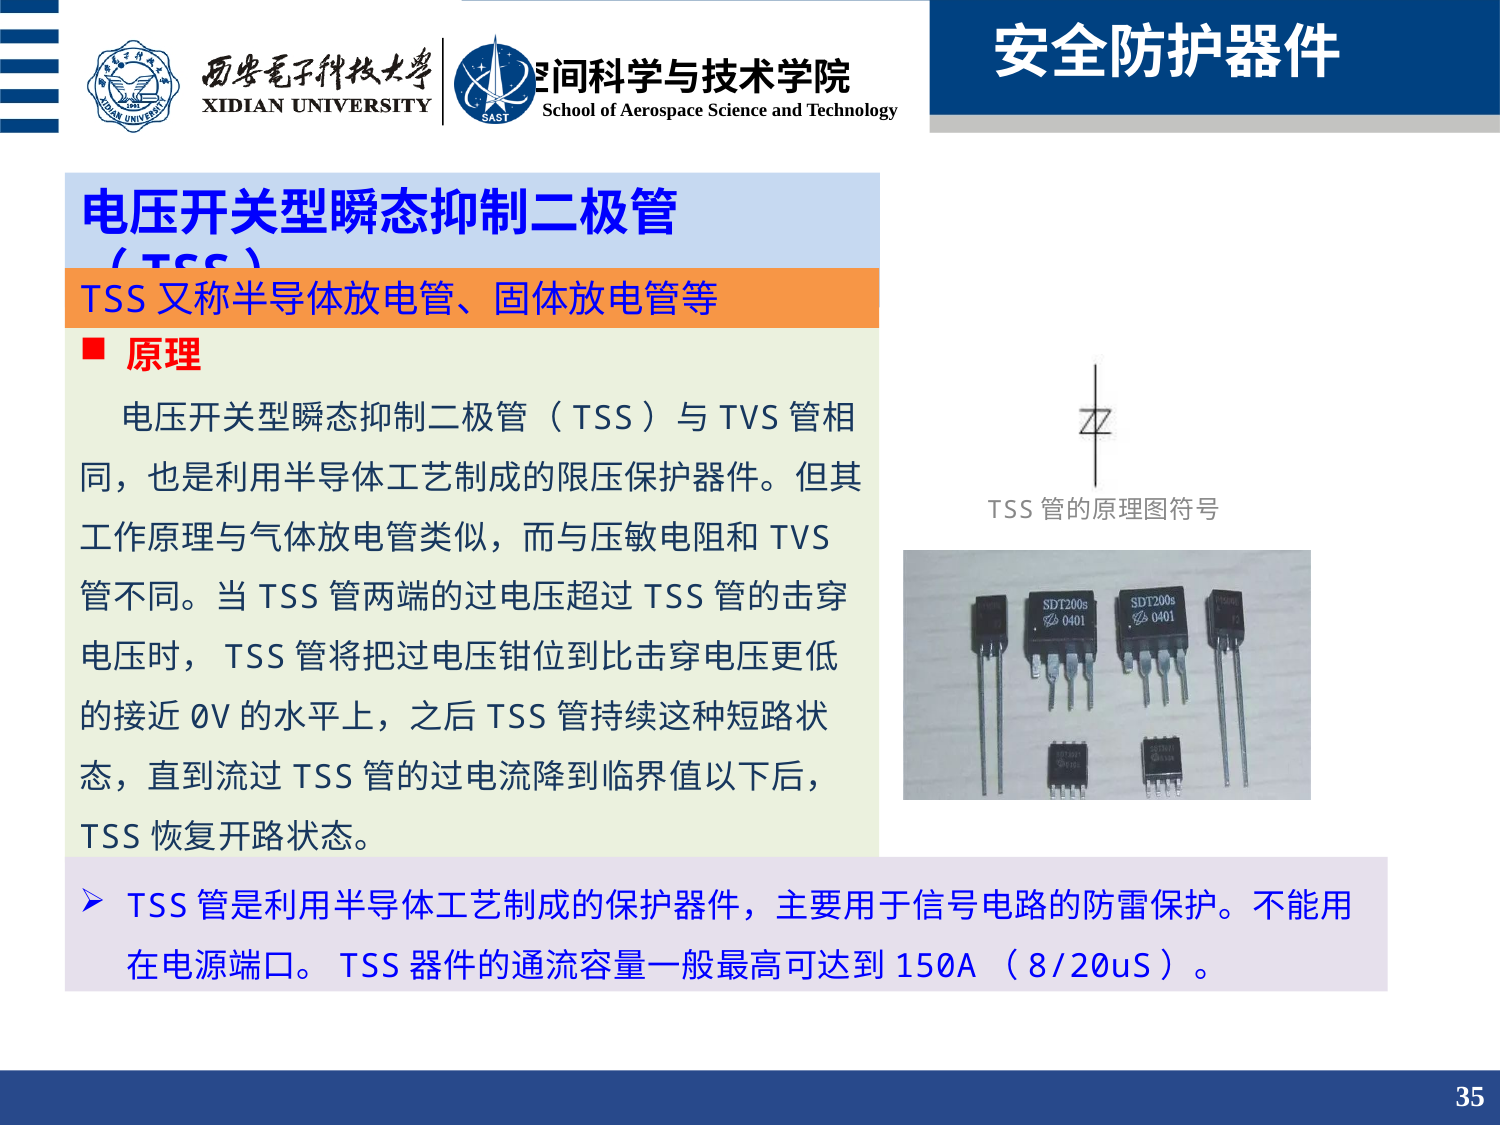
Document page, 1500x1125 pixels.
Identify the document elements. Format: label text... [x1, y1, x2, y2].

text_box TSS又称半导体放电管、固体放电管等 [64, 268, 880, 328]
text_box 安全防护器件 [977, 7, 1357, 92]
text_box 电压开关型瞬态抑制二极管（TSS） [64, 172, 880, 268]
text_box TSS管的原理图符号 [972, 504, 1236, 531]
text_box 原理 电压开关型瞬态抑制二极管（TSS）与TVS管相同，也是利用半导体工艺制成的限压保护器件。但其工作原理与气体放电管类似，而与压敏电阻和TVS管不同。当TSS管两端的过电压超过TSS管的击穿电压时，TSS管将把过电压钳位到比击穿电压更低的接近0V的水平上，之后TSS管持续这种短路状态，直到流过TSS管的过电流降到临界值以下后，TSS恢复开路状态。 [64, 328, 880, 856]
picture [0, 0, 1500, 1070]
text_box TSS管是利用半导体工艺制成的保护器件，主要用于信号电路的防雷保护。不能用在电源端口。TSS器件的通流容量一般最高可达到150A（8/20uS）。 [64, 856, 1388, 992]
